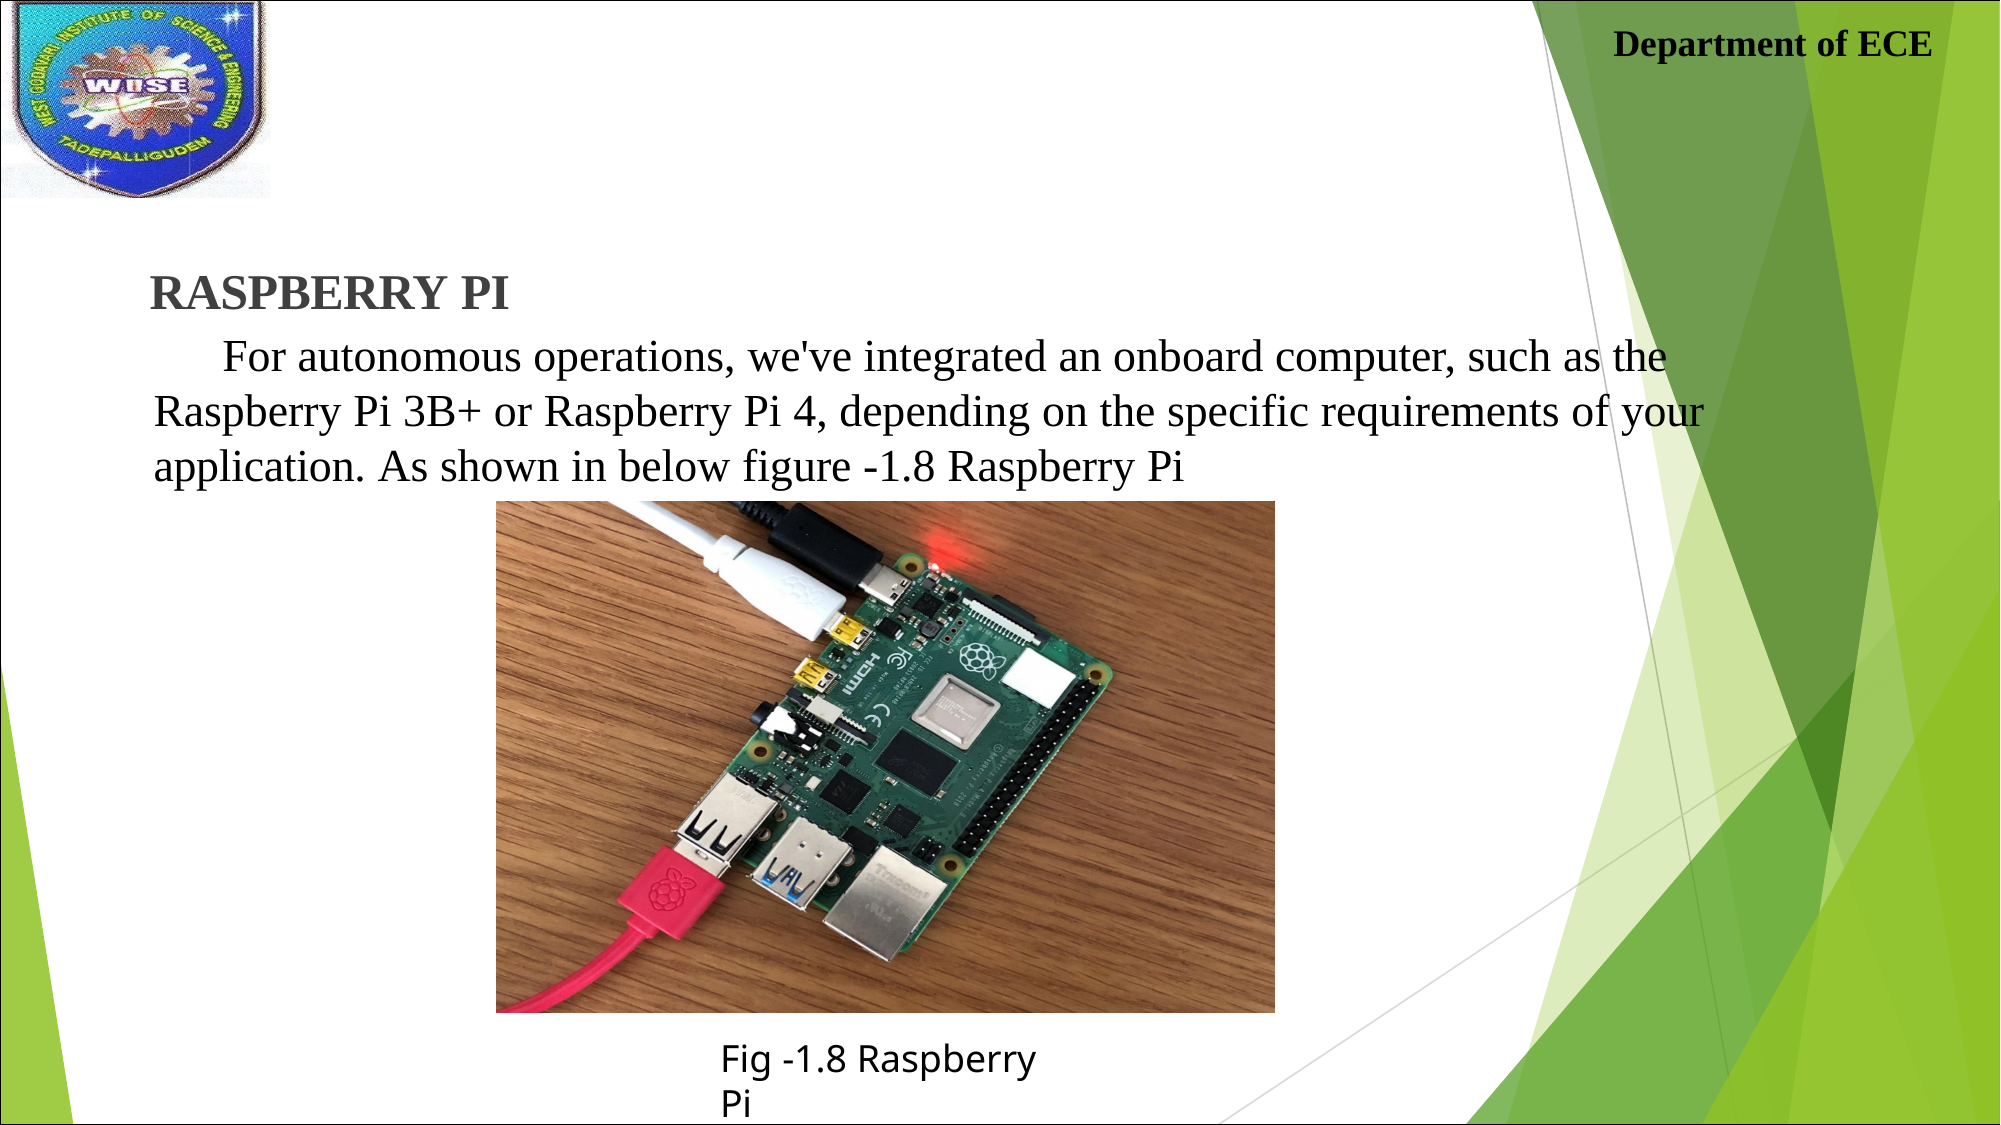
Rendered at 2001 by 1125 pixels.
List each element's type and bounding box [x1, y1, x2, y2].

text_box [0, 0, 1276, 1013]
text_box [0, 0, 2000, 1125]
